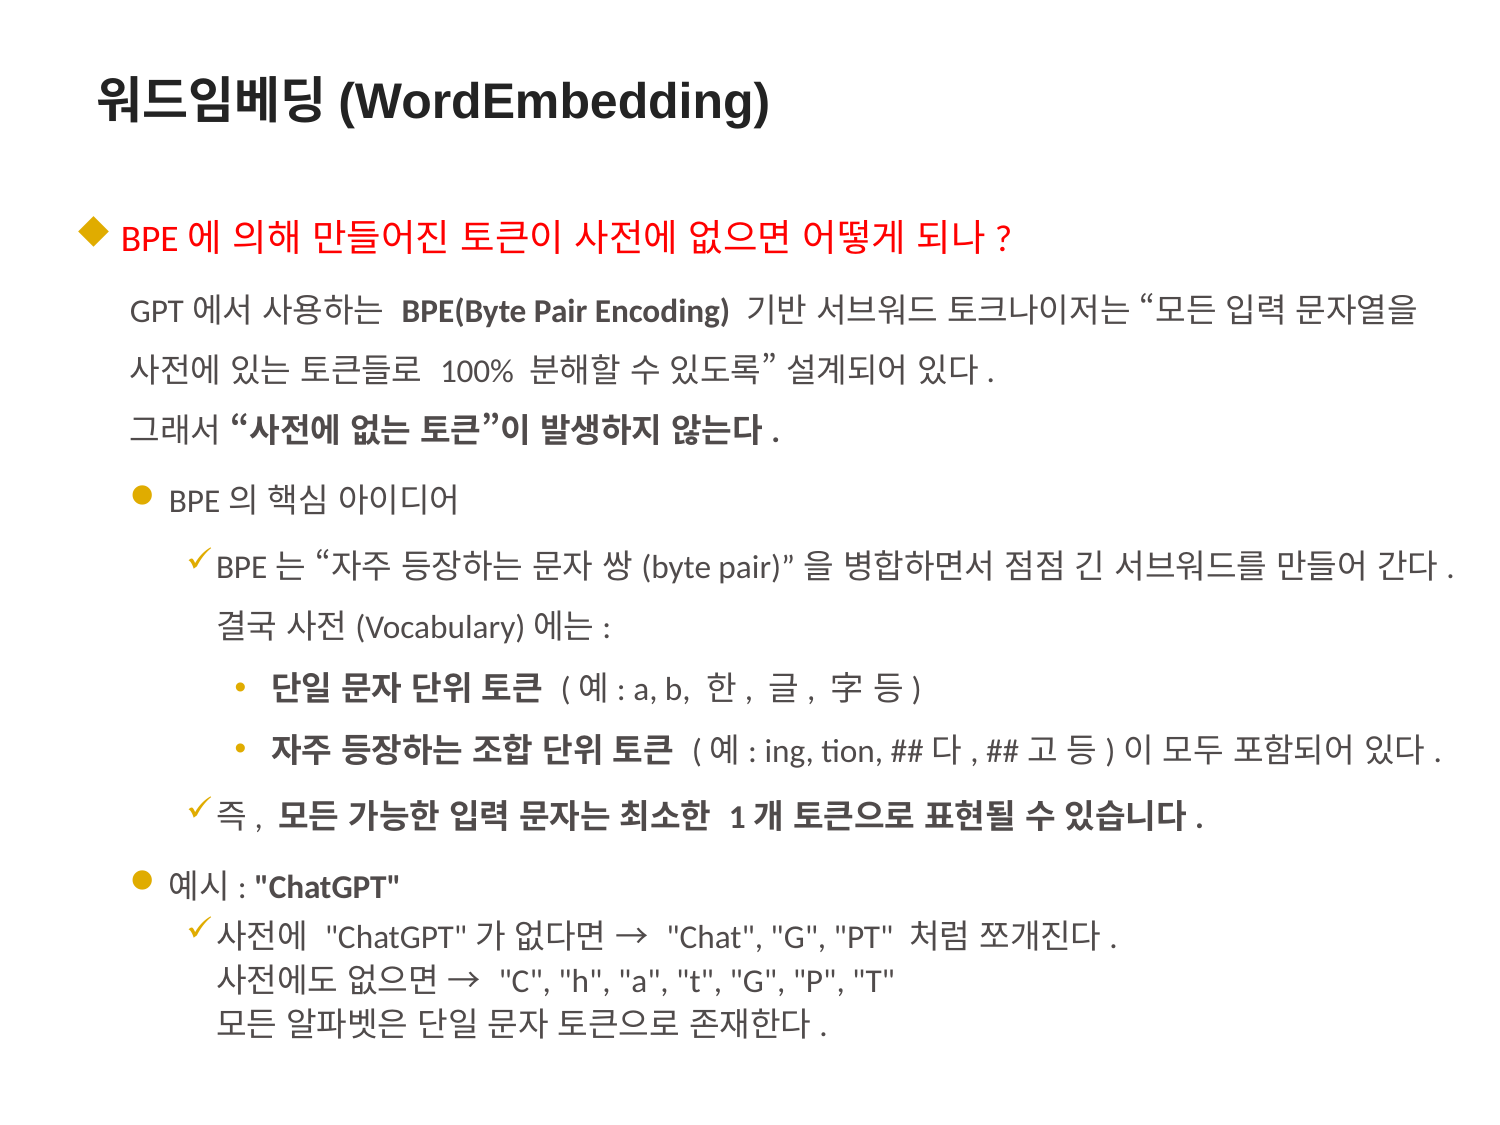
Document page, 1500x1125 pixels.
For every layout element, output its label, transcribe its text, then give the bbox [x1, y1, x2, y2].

list BPE에 의해 만들어진 토큰이 사전에 없으면 어떻게 되나? GPT에서 사용하는 BPE(Byte Pair Encoding) 기반 서브워드 토크나이저는 “모든 입력 문자열을 사전에 있는 토큰들로 100% 분해할 수 있도록” 설계되어 있다. 그래서 “사전에 없는 토큰”이 발생하지 않는다. BPE의 핵심 아이디어 BPE는 “자주 등장하는 문자 쌍(byte pair)”을 병합하면서 점점 긴 서브워드를 만들어 간다. 결국 사전(Vocabulary)에는: 단일 문자 단위 토큰 (예: a, b, 한, 글, 字 등) 자주 등장하는 조합 단위 토큰 (예: ing, tion, ##다, ##고 등)이 모두 포함되어 있다. 즉, 모든 가능한 입력 문자는 최소한 1개 토큰으로 표현될 수 있습니다. 예시: "ChatGPT" 사전에 "ChatGPT"가 없다면 → "Chat", "G", "PT" 처럼 쪼개진다. 사전에도 없으면 → "C", "h", "a", "t", "G", "P", "T" 모든 알파벳은 단일 문자 토큰으로 존재한다. [60, 184, 1488, 1111]
text_box 워드임베딩(WordEmbedding) [81, 61, 1412, 157]
